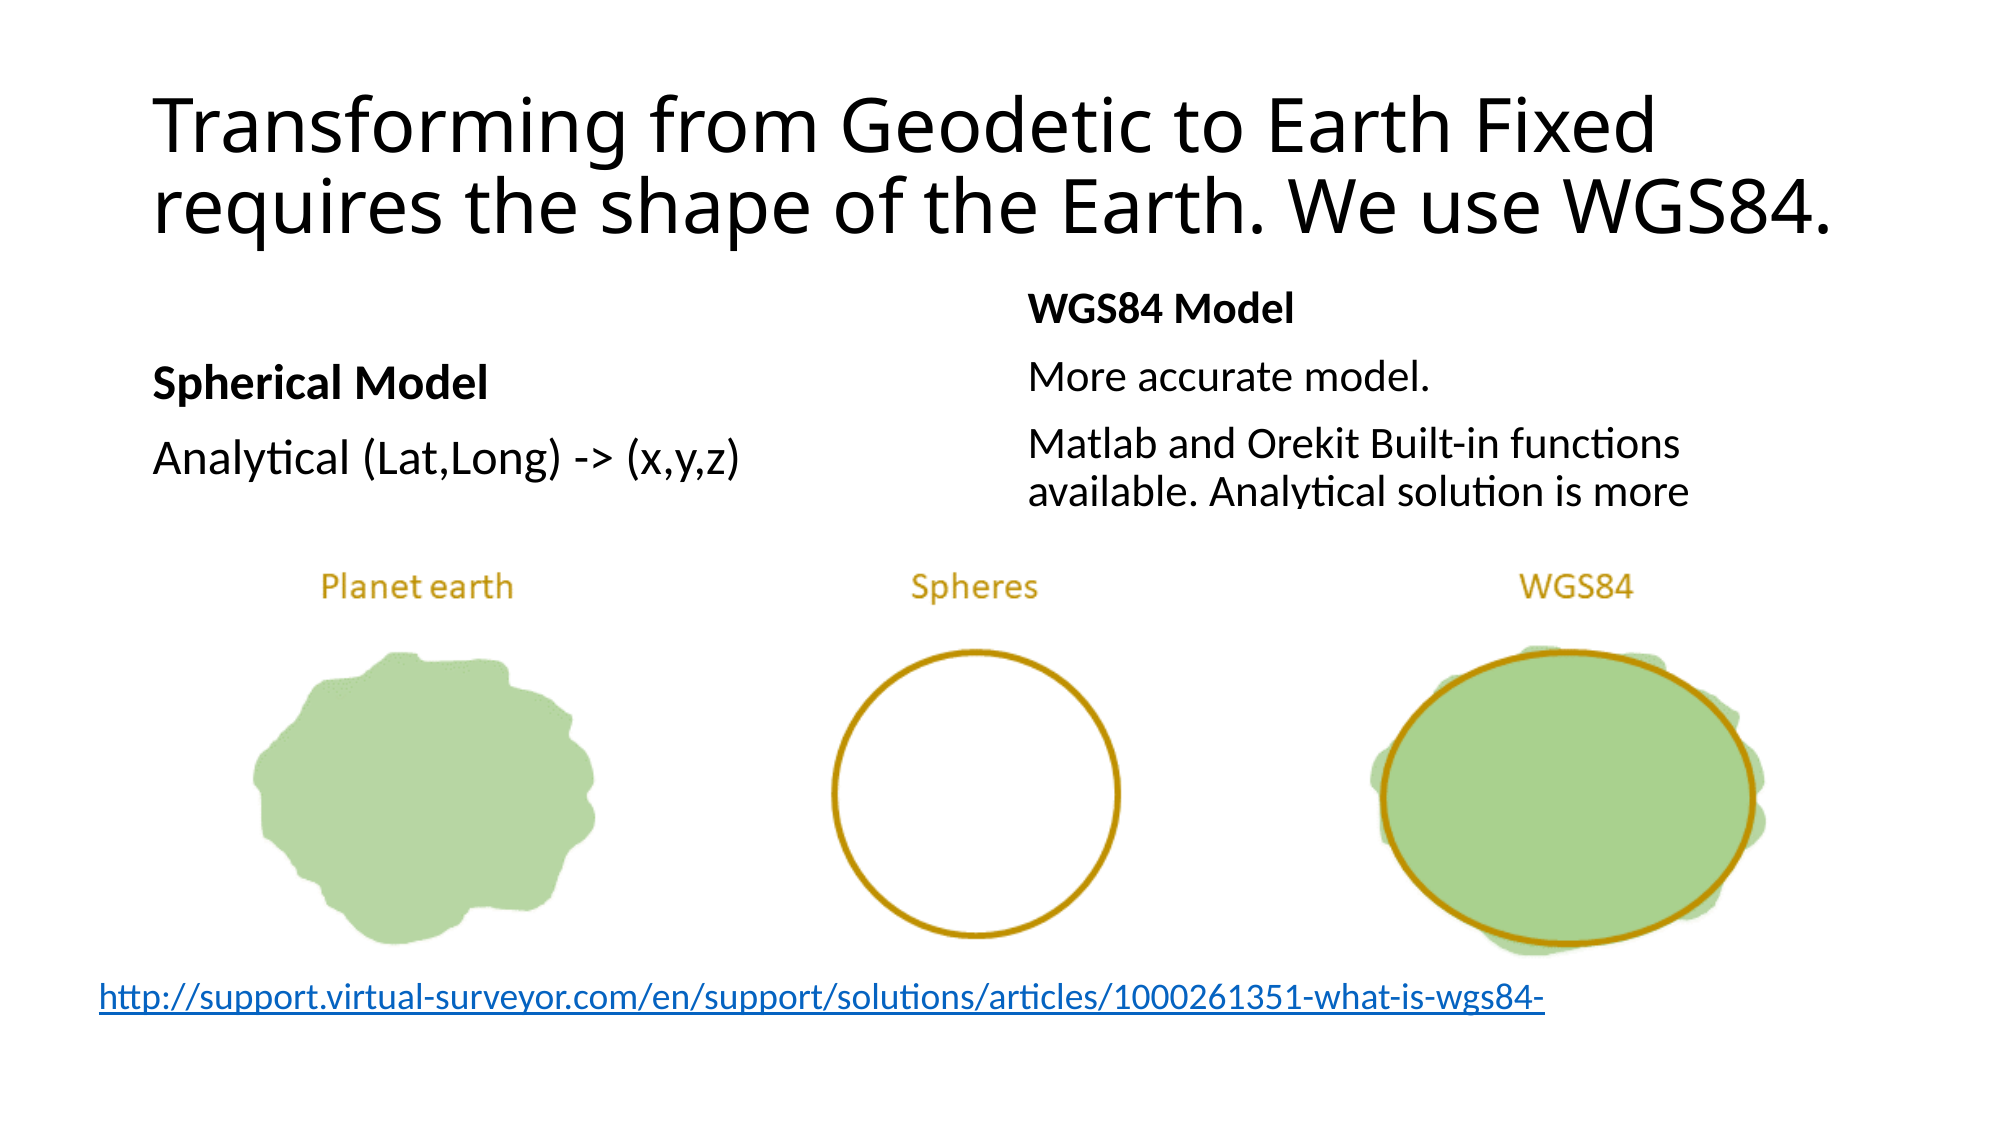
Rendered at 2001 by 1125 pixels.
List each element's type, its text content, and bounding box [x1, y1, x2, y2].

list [172, 509, 1828, 1011]
text_box http://support.virtual-surveyor.com/en/support/solutions/articles/1000261351-what-is-wgs84- [83, 964, 1863, 1025]
list WGS84 Model More accurate model. Matlab and Orekit Built-in functions available. Analytical solution is more complicated. [1012, 275, 1863, 573]
title Transforming from Geodetic to Earth Fixed requires the shape of the Earth. We use WGS84. [137, 59, 1863, 278]
list Spherical Model Analytical (Lat,Long) -> (x,y,z) [137, 275, 984, 494]
